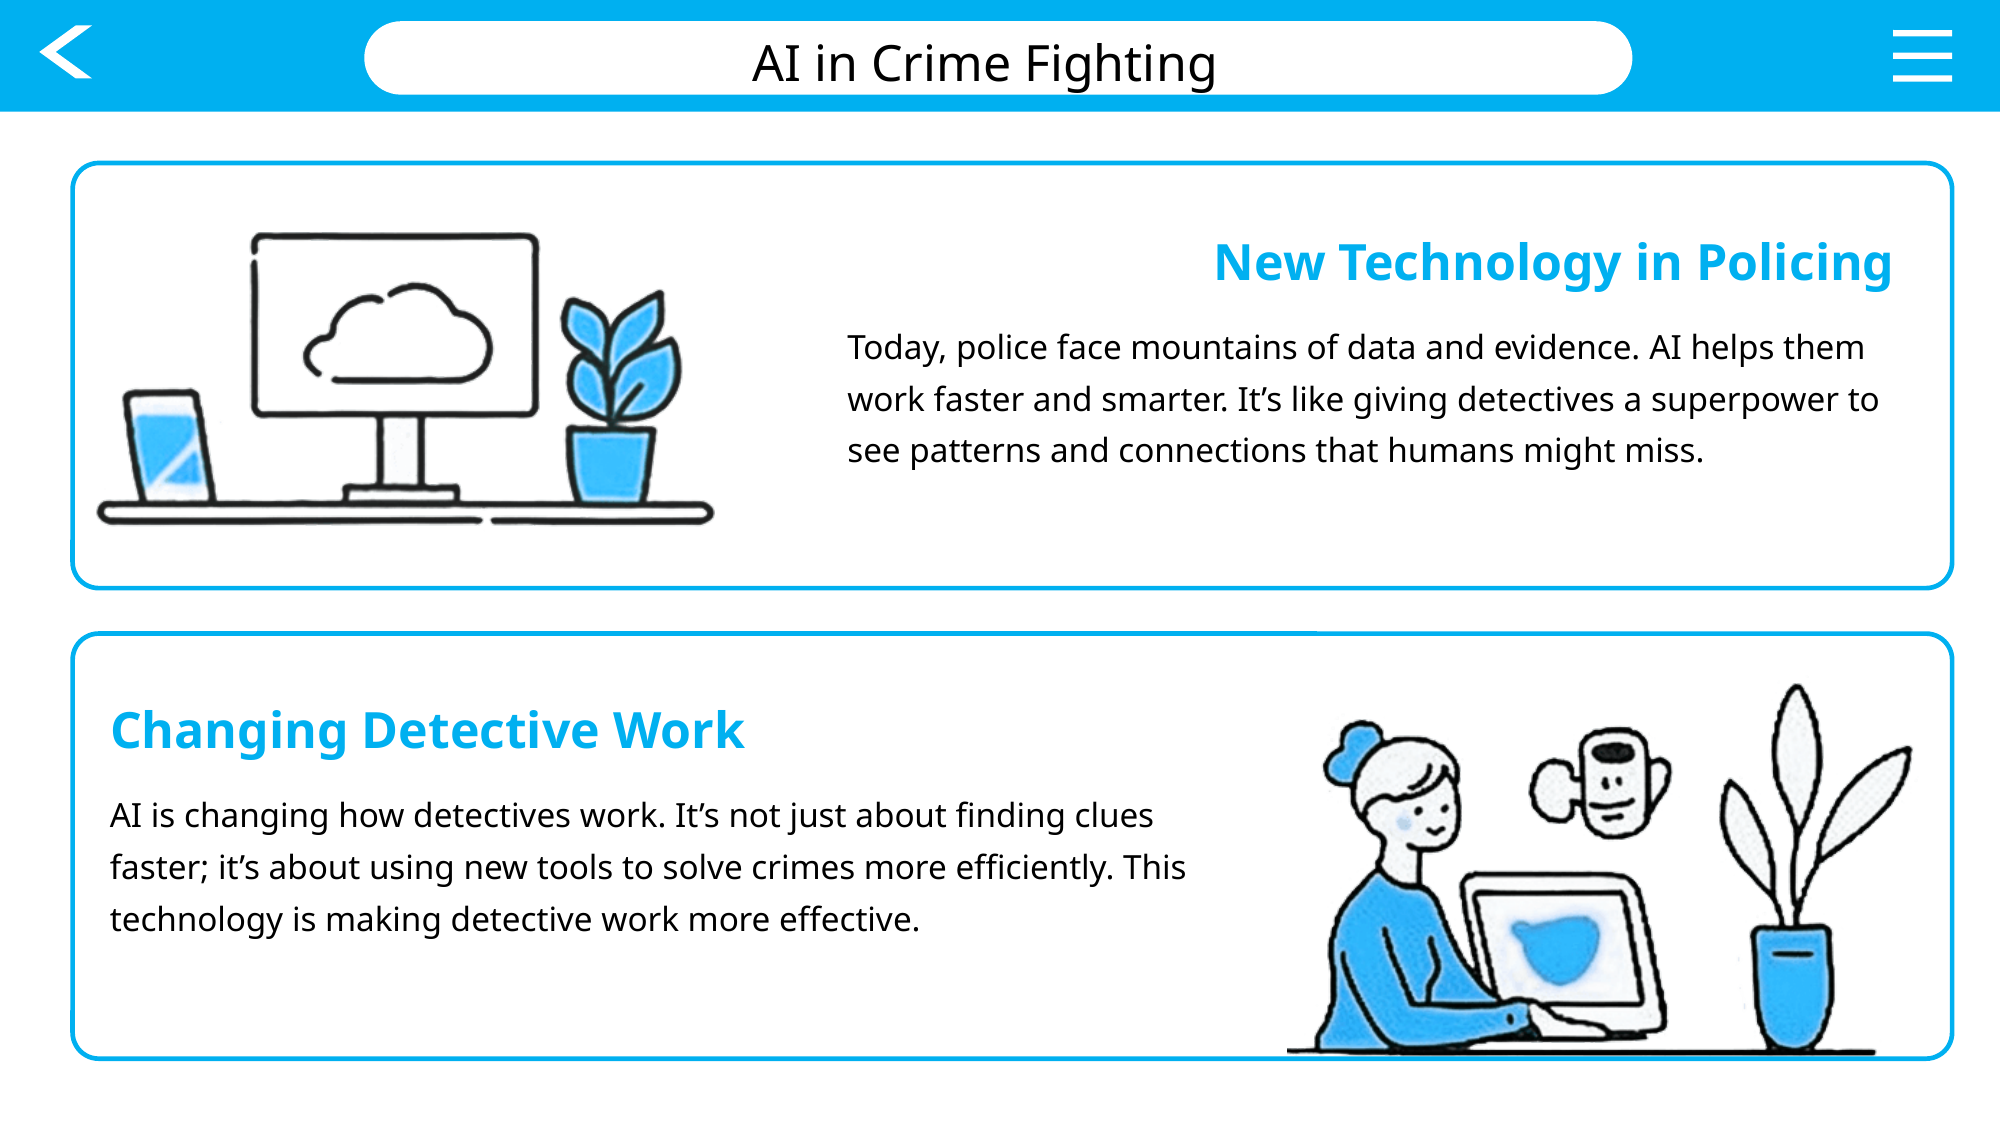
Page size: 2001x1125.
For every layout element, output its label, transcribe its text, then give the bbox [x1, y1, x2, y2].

text_box AI in Crime Fighting [370, 23, 1601, 99]
text_box [0, 0, 2000, 112]
text_box [72, 633, 1953, 1059]
picture [1287, 675, 1919, 1056]
text_box [364, 21, 1633, 95]
picture [94, 231, 715, 554]
text_box [39, 25, 93, 79]
text_box New Technology in Policing [977, 222, 1911, 300]
text_box [72, 163, 1953, 589]
text_box AI is changing how detectives work. It’s not just about finding clues faster; it’s about using new tools to solve crimes more efficiently. This technology is making detective work more effective. [94, 775, 1254, 1014]
text_box Changing Detective Work [94, 691, 1054, 767]
text_box Today, police face mountains of data and evidence. AI helps them work faster and smarter. It’s like giving detectives a superpower to see patterns and connections that humans might miss. [832, 306, 1919, 550]
